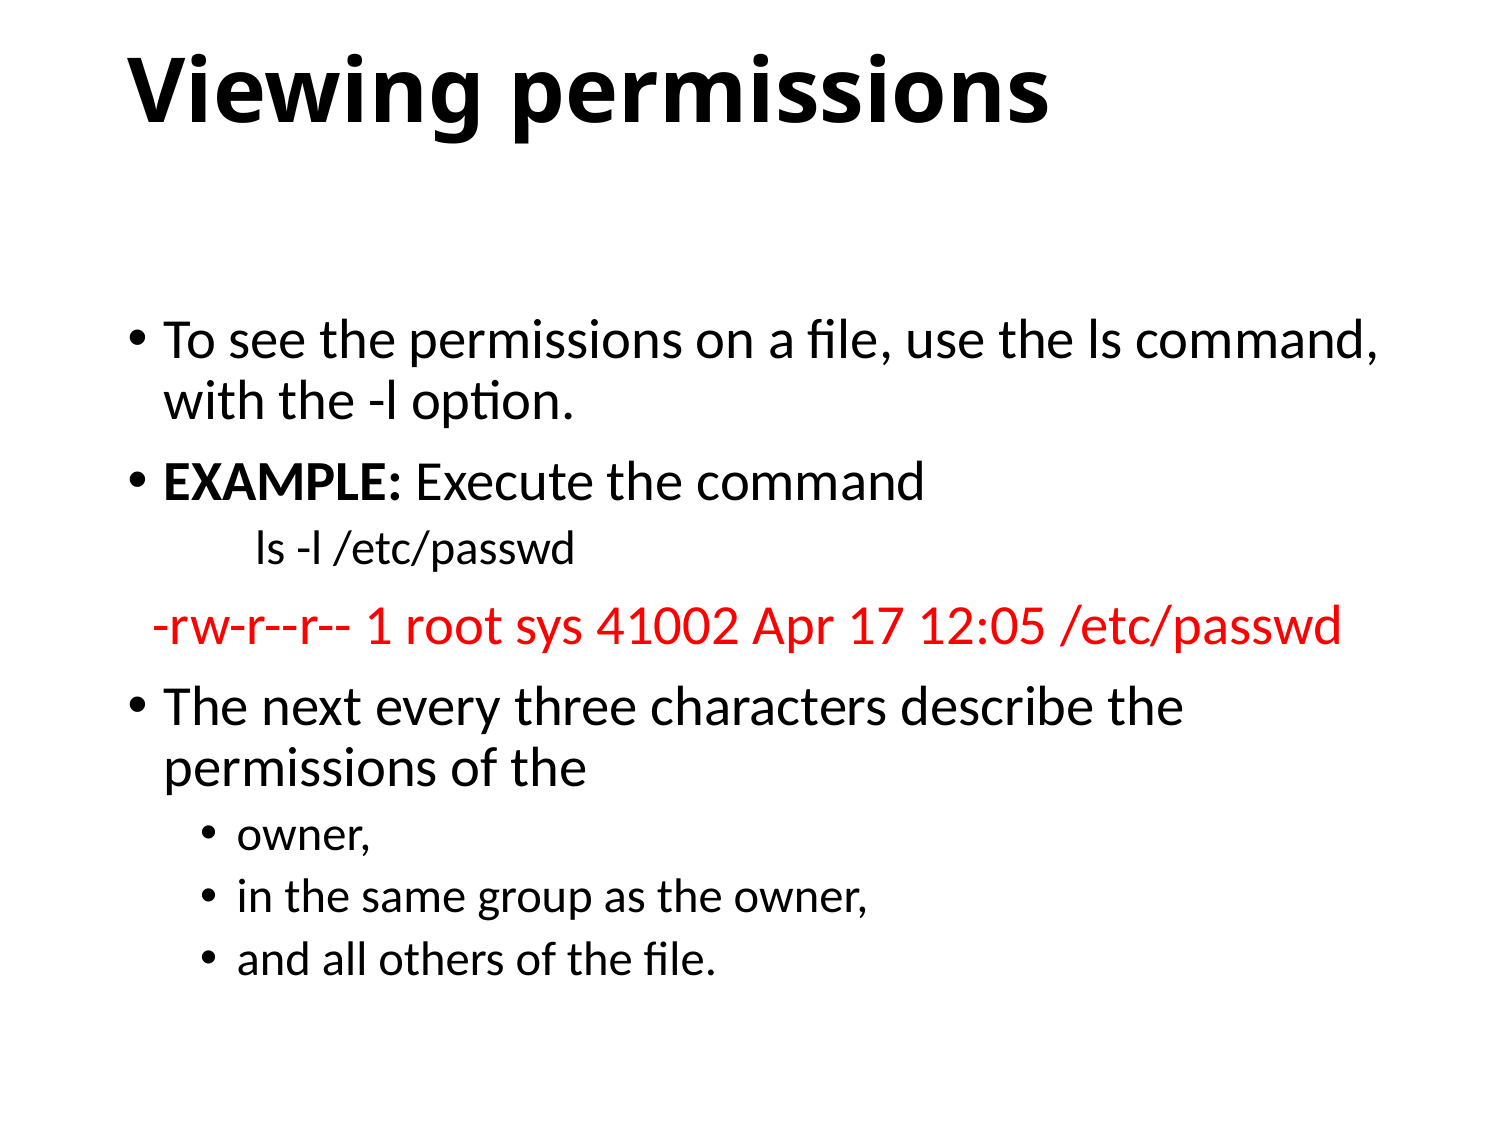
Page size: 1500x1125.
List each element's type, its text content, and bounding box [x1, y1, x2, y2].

list To see the permissions on a file, use the ls command, with the -l option. EXAMPLE: Execute the command ls -l /etc/passwd -rw-r--r-- 1 root sys 41002 Apr 17 12:05 /etc/passwd The next every three characters describe the permissions of the owner, in the same group as the owner, and all others of the file. [112, 302, 1463, 1000]
title Viewing permissions [112, 37, 1388, 150]
